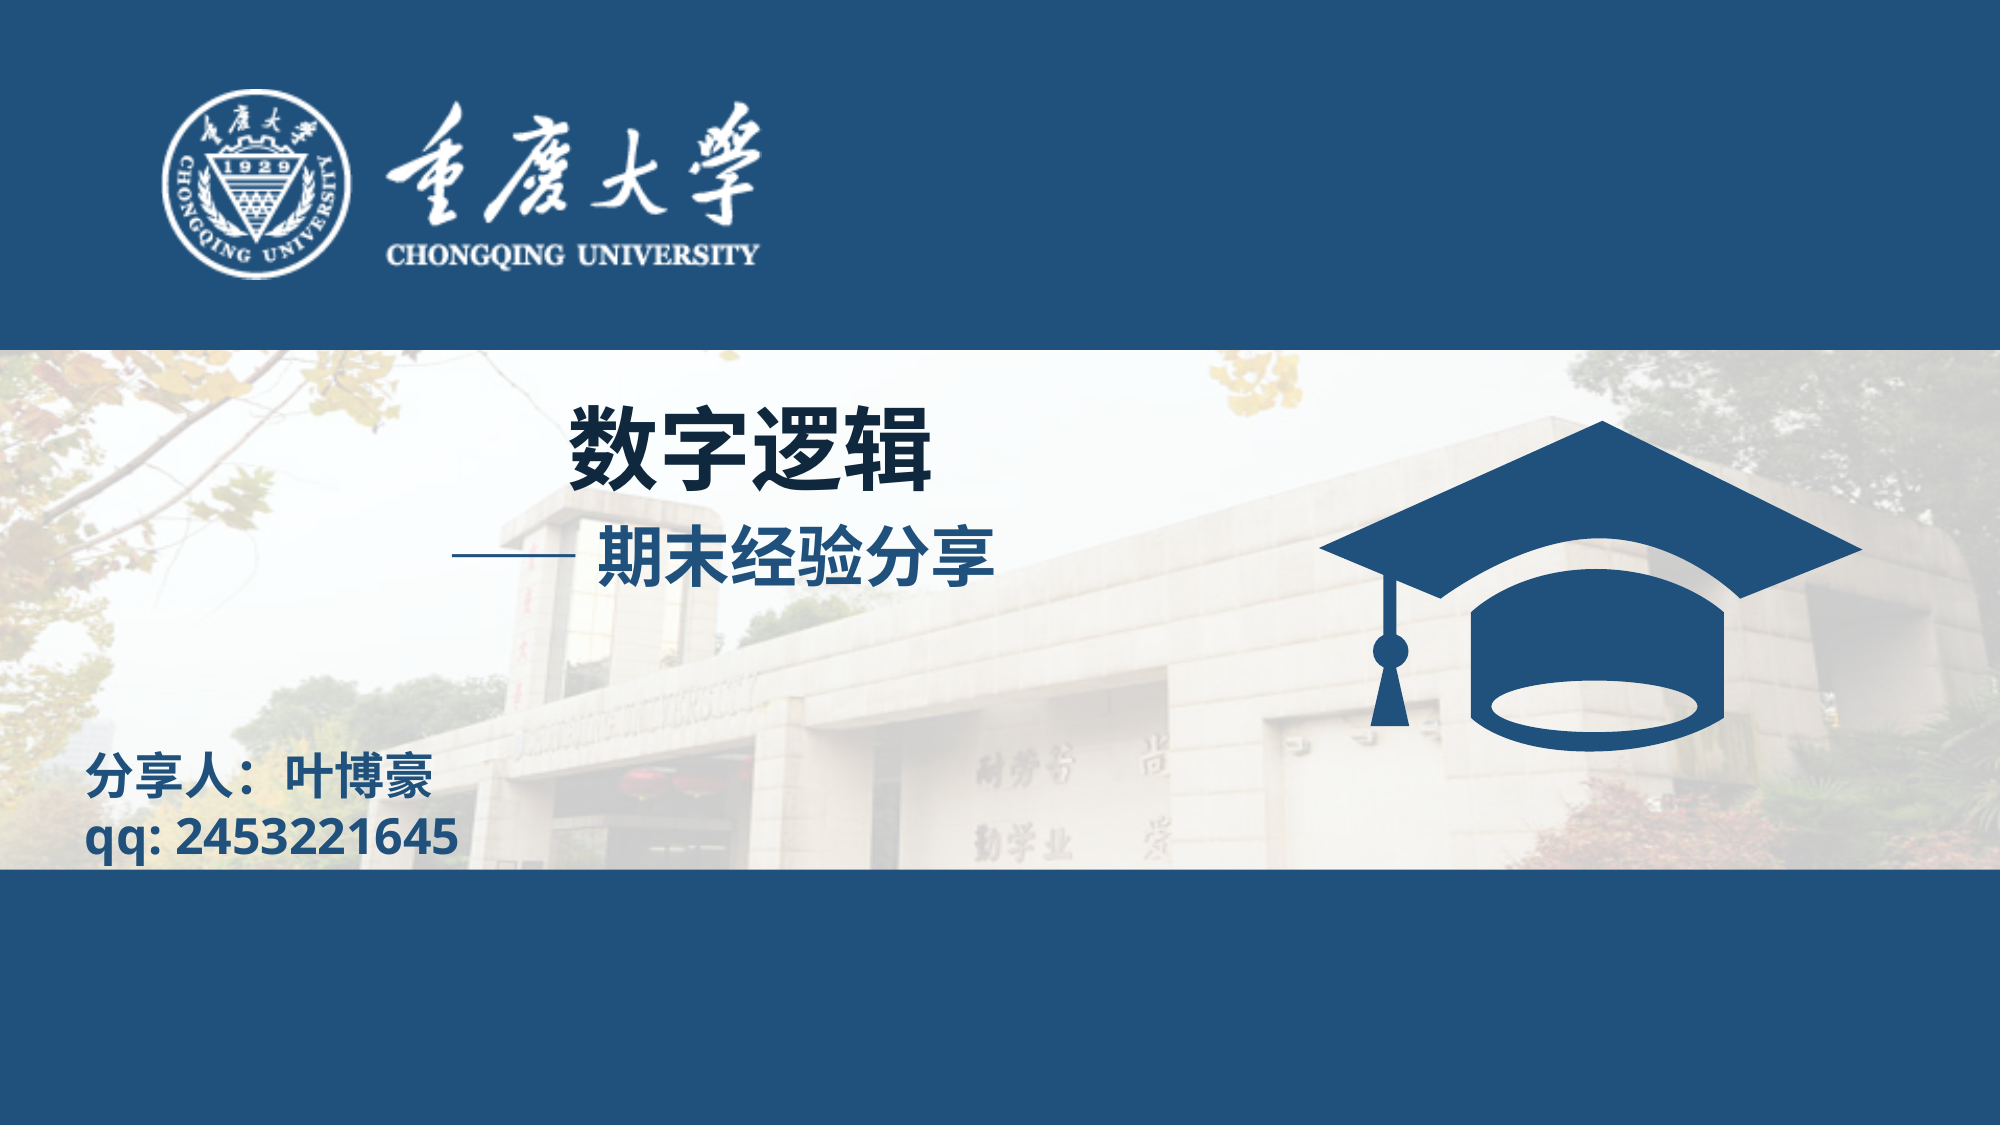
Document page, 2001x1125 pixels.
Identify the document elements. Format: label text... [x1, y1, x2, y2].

text_box 分享人：叶博豪 qq: 2453221645 [69, 737, 658, 873]
list 数字逻辑 ——期末经验分享 [432, 397, 1149, 530]
picture [161, 89, 762, 280]
